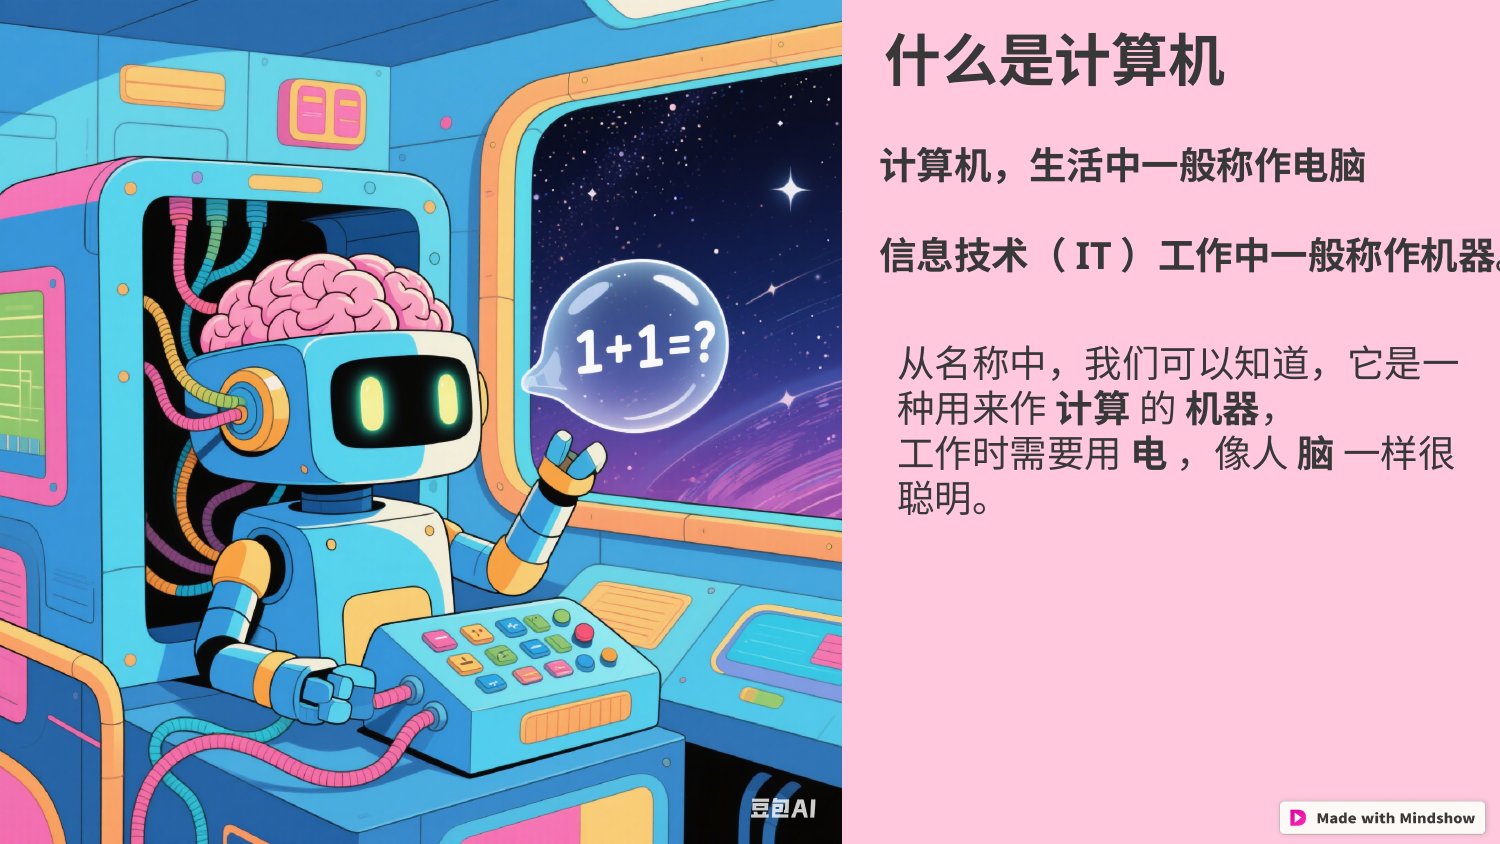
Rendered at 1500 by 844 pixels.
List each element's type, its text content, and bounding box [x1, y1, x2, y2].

text_box 什么是计算机 [870, 17, 1500, 134]
picture [0, 0, 1500, 844]
text_box 从名称中，我们可以知道，它是一种用来作 计算 的 机器， 工作时需要用 电 ，像人 脑 一样很聪明。 [882, 332, 1493, 573]
text_box 计算机，生活中一般称作电脑 信息技术（IT）工作中一般称作机器。 [864, 134, 1500, 330]
